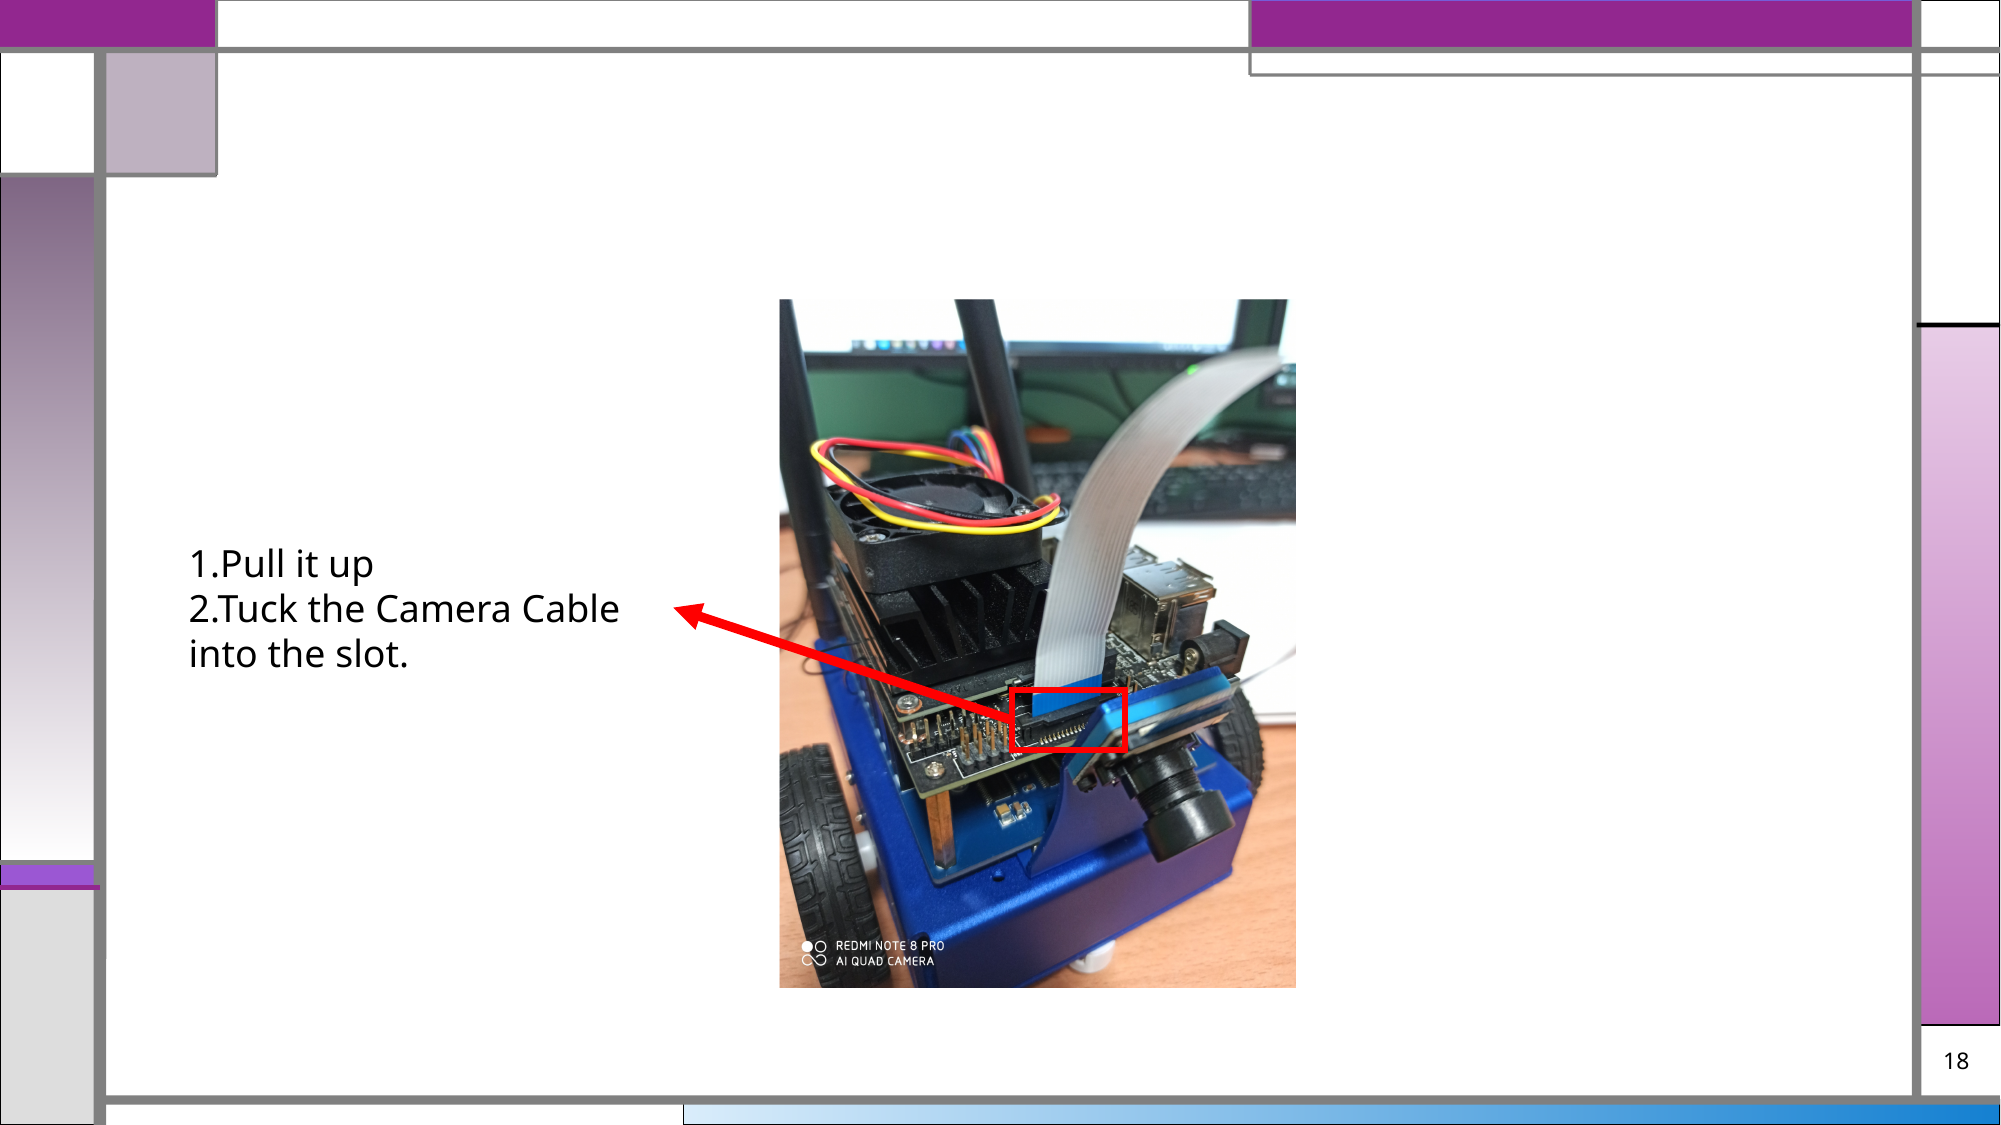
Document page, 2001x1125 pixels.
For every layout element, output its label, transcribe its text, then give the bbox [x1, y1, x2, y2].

picture [780, 902, 1296, 988]
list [693, 385, 1382, 902]
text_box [673, 607, 1012, 721]
slide_number 18 [1912, 1036, 2000, 1088]
picture [780, 300, 1296, 385]
text_box 1.Pull it up 2.Tuck the Camera Cable into the slot. [136, 532, 674, 683]
